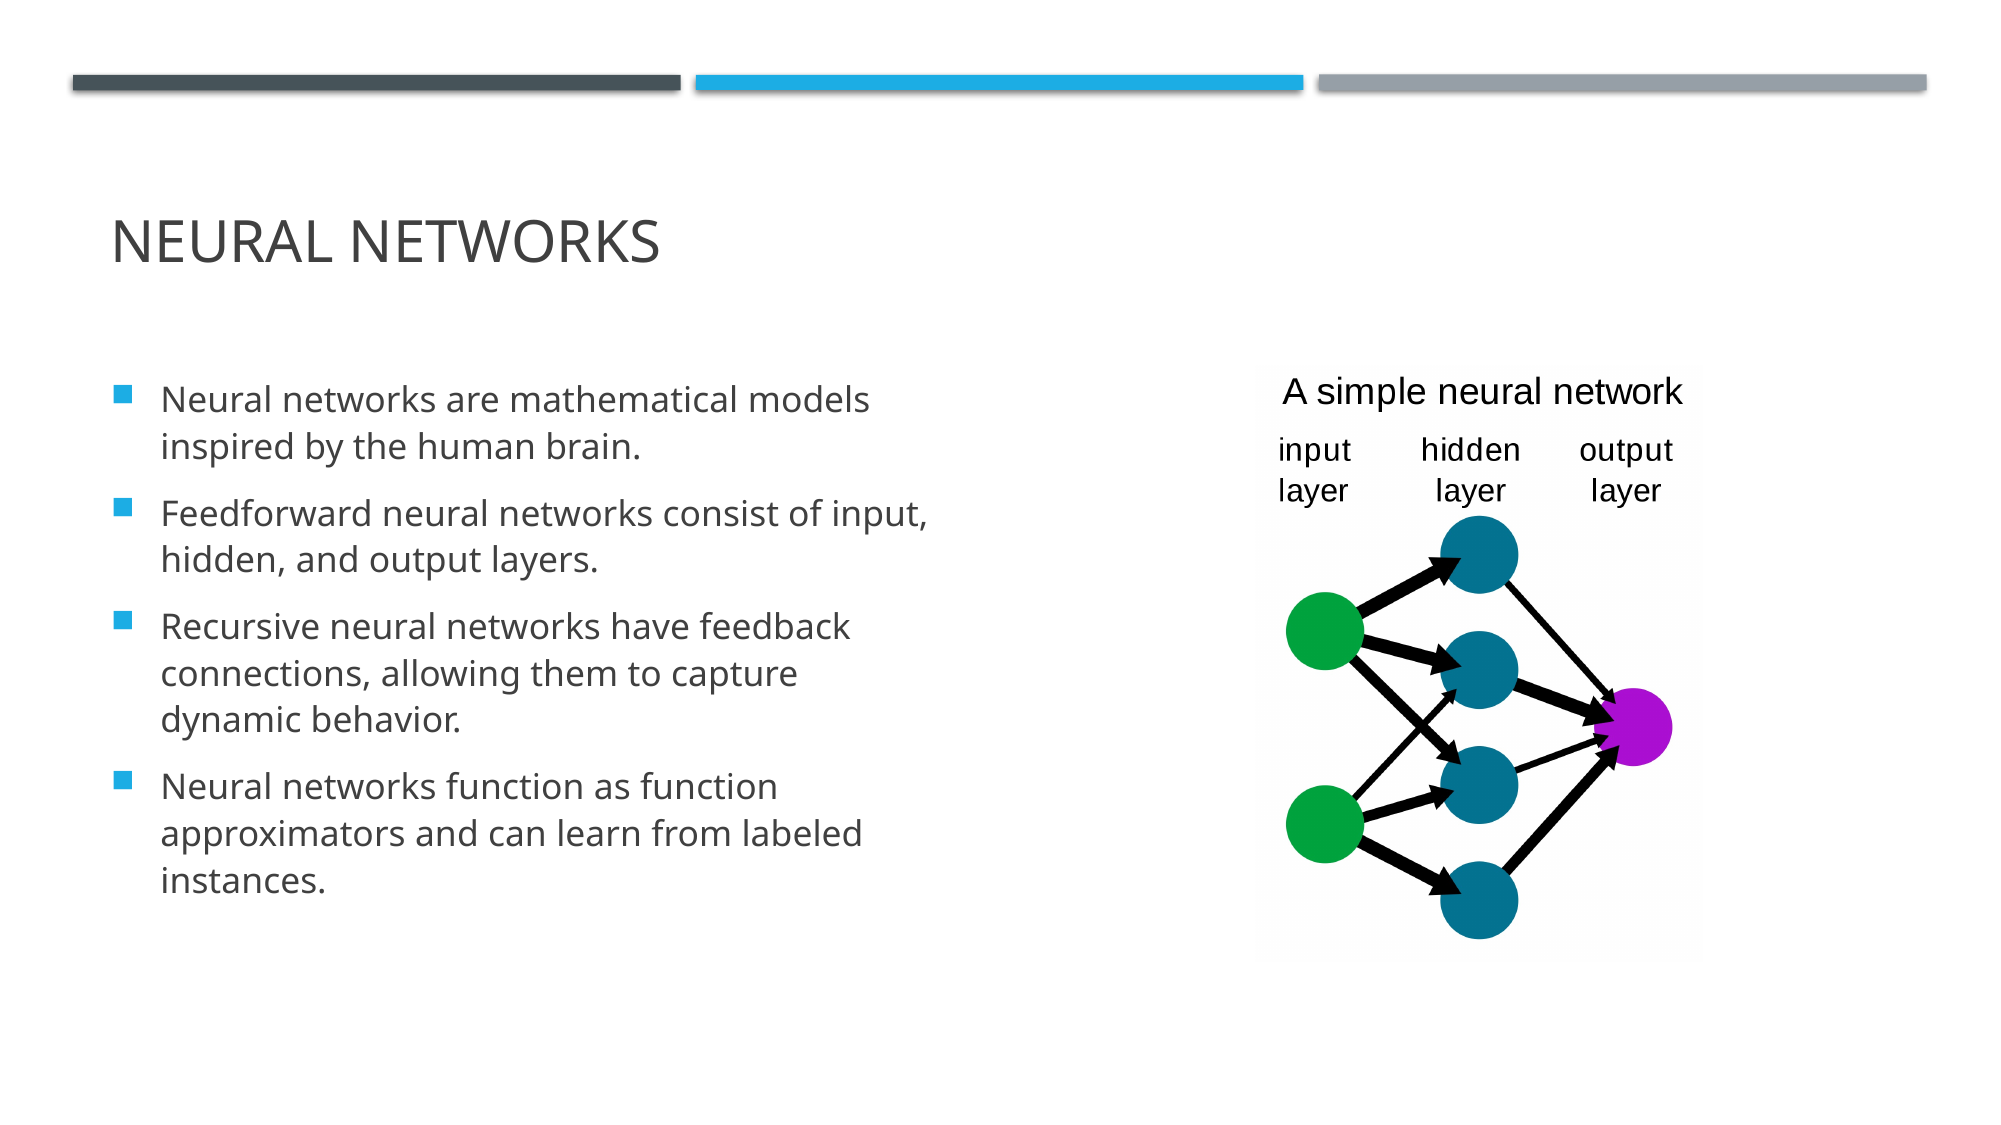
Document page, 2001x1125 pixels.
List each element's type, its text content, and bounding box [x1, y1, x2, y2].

title Neural Networks [95, 119, 1905, 282]
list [1254, 364, 1703, 962]
list Neural networks are mathematical models inspired by the human brain. Feedforward neural networks consist of input, hidden, and output layers. Recursive neural networks have feedback connections, allowing them to capture dynamic behavior. Neural networks function as function approximators and can learn from labeled instances. [95, 365, 948, 962]
